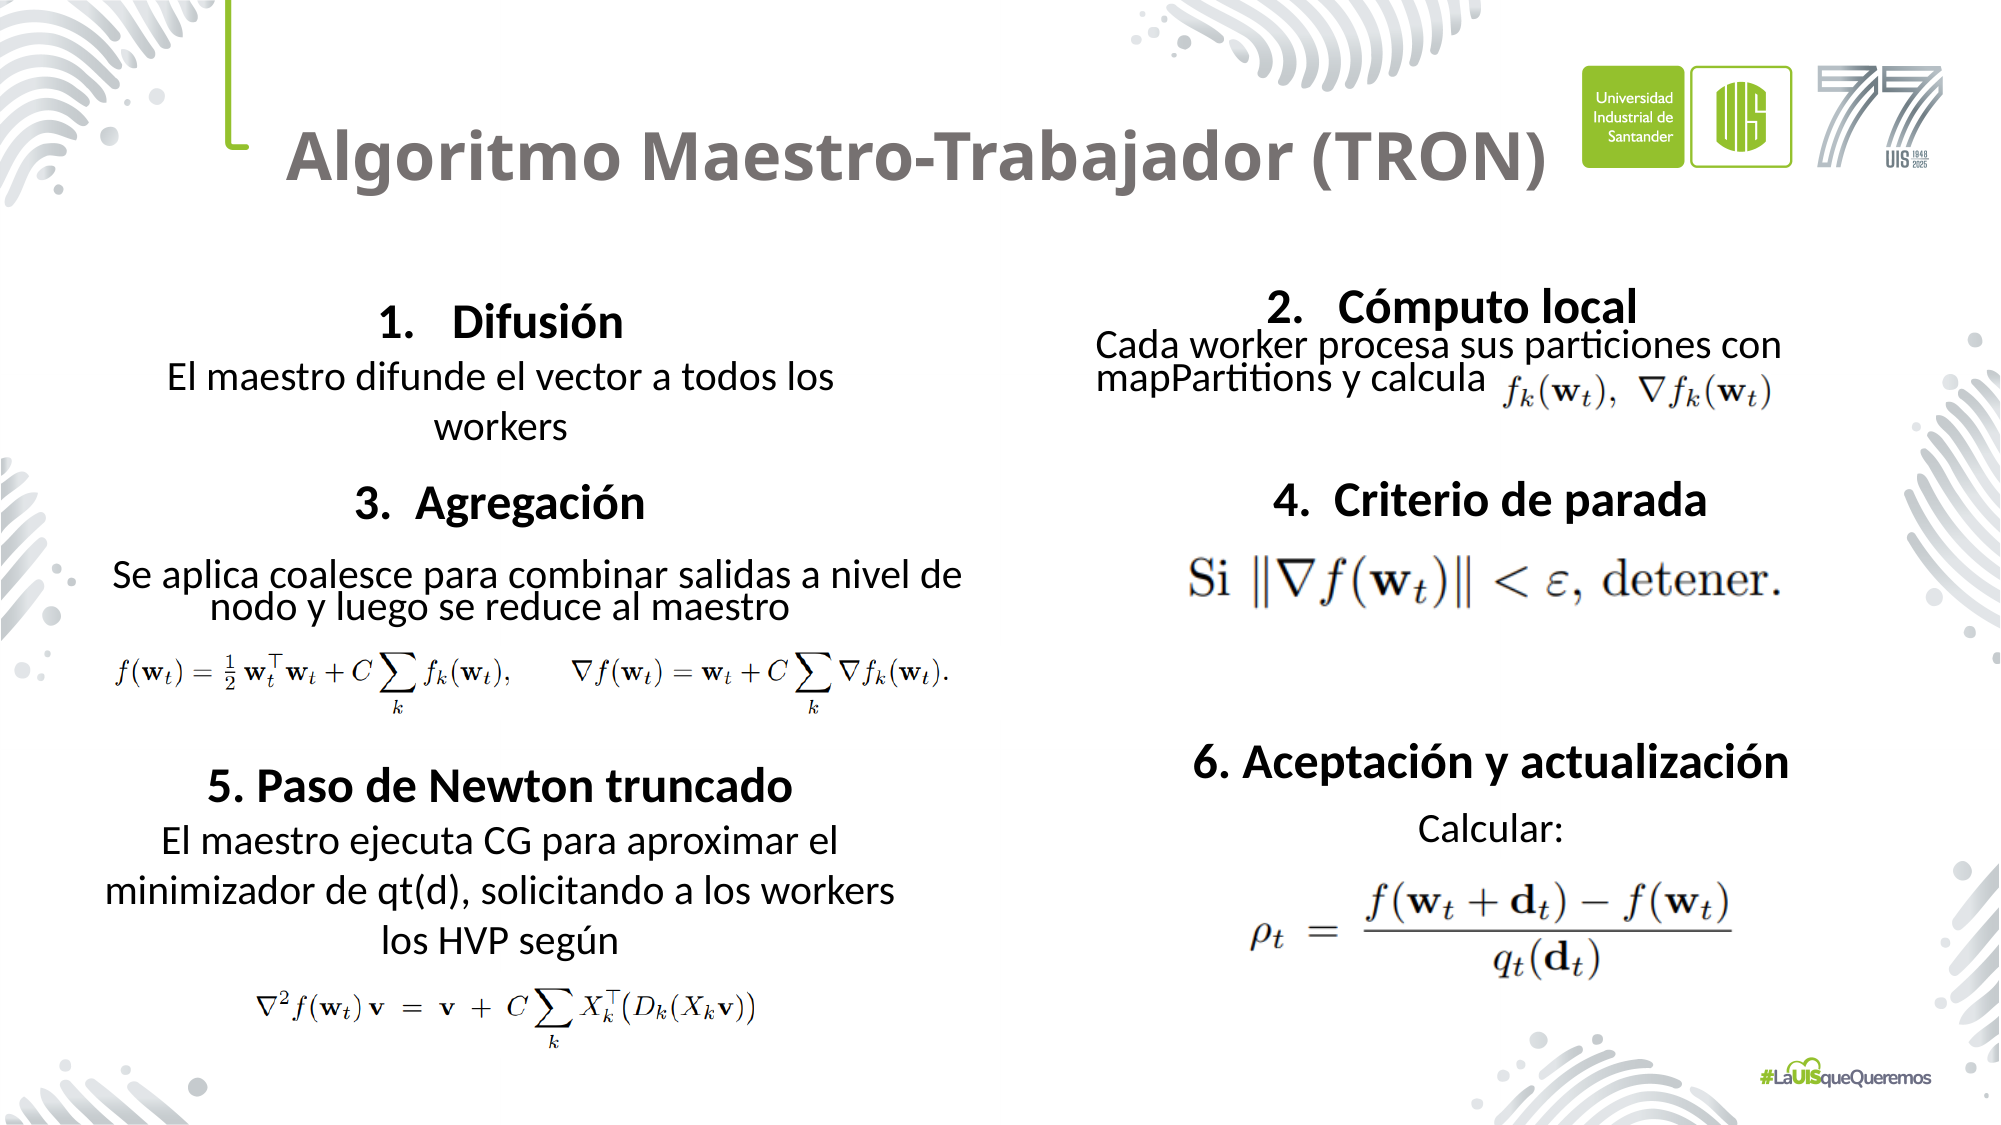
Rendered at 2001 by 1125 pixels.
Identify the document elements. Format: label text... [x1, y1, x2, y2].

text_box 5. Paso de Newton truncado El maestro ejecuta CG para aproximar el minimizador de qt(d), solicitando a los workers los HVP según [74, 745, 926, 971]
text_box 6. Aceptación y actualización Calcular: [991, 744, 1992, 904]
text_box Difusión El maestro difunde el vector a todos los workers [118, 281, 884, 457]
text_box Algoritmo Maestro-Trabajador (TRON) [271, 106, 1630, 201]
text_box 2. Cómputo local Cada worker procesa sus particiones con mapPartitions y calcula [1080, 287, 1824, 453]
picture [0, 0, 2001, 1125]
text_box 4. Criterio de parada ​ [1245, 496, 1736, 554]
text_box 3. Agregación​ Se aplica coalesce para combinar salidas a nivel de nodo y luego se reduce al maestro [0, 486, 1000, 681]
